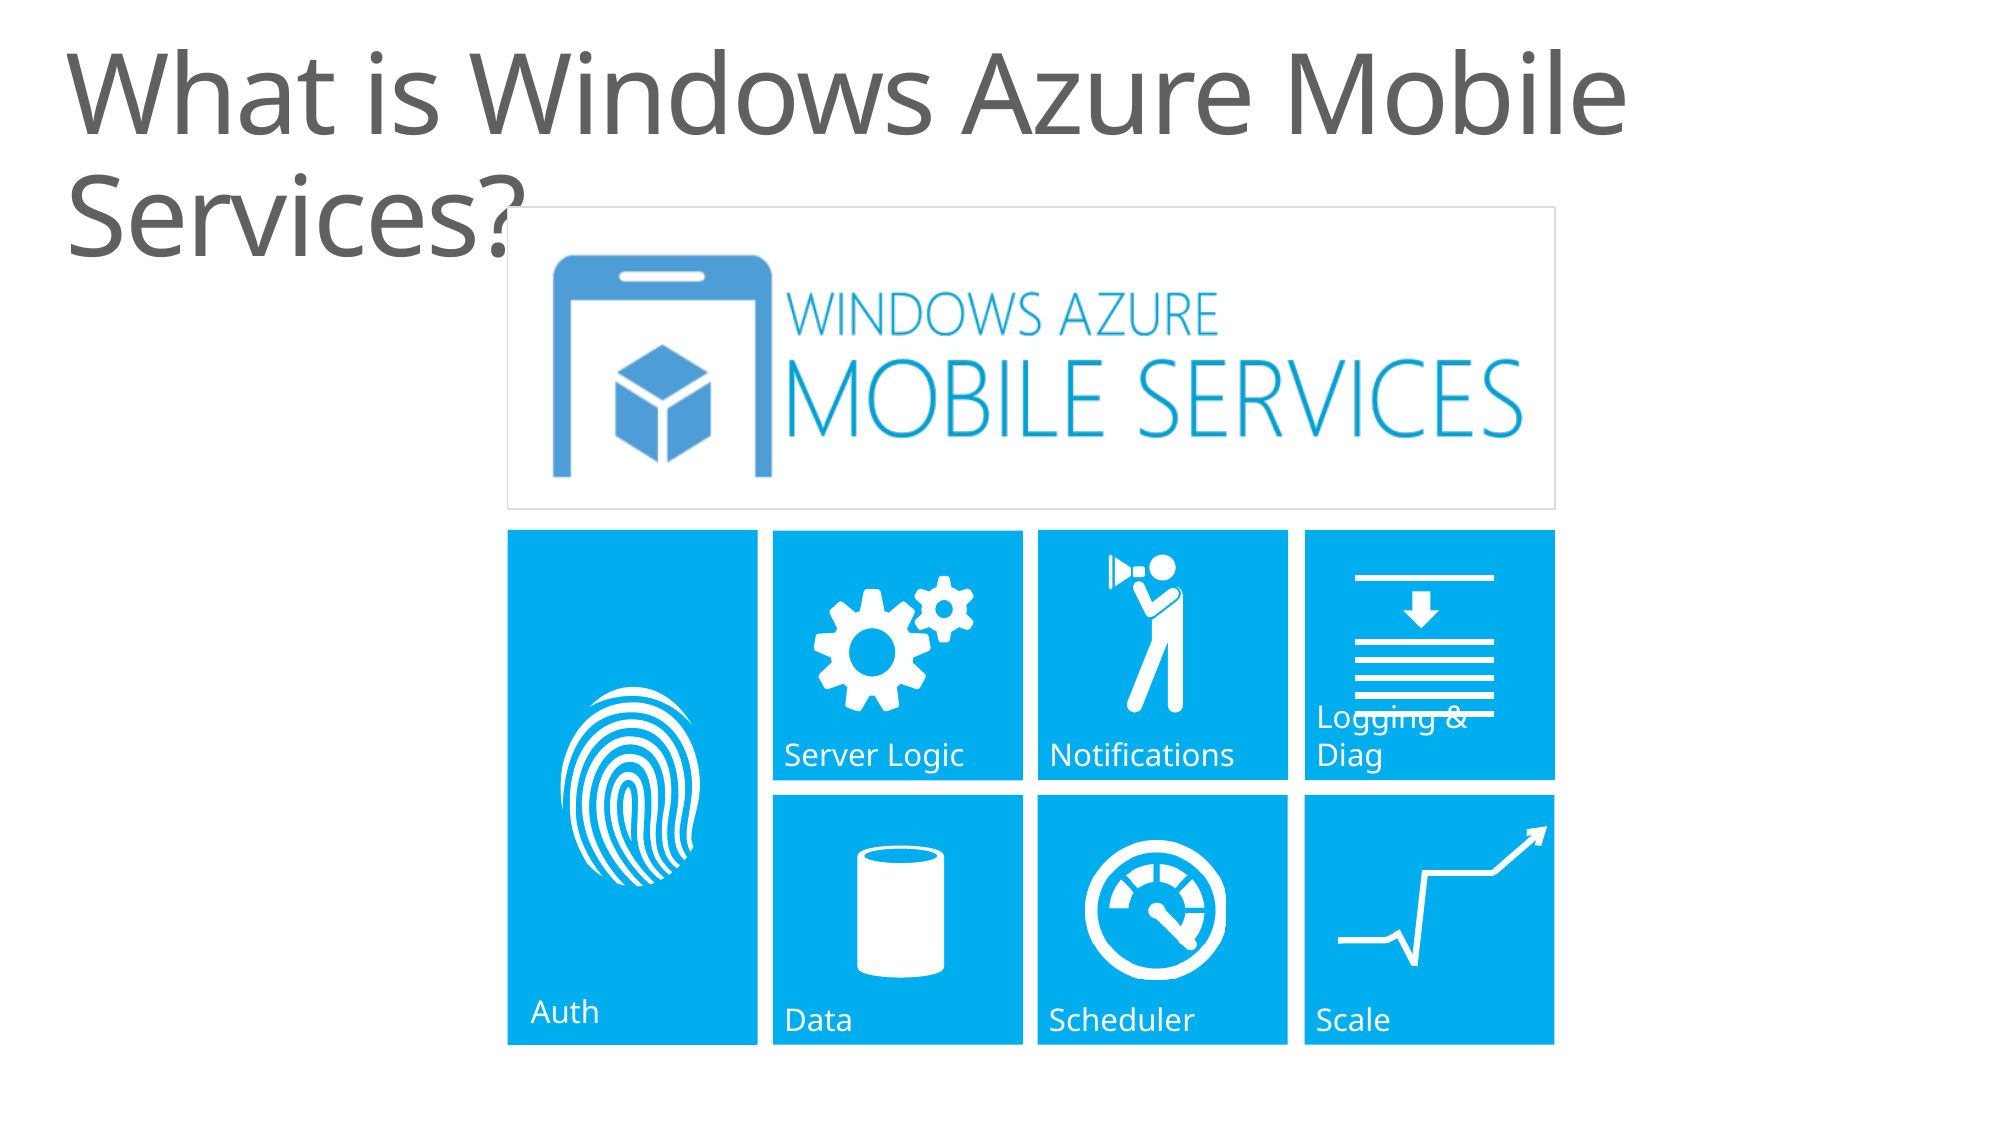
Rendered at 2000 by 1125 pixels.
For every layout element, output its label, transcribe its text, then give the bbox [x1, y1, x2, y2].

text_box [507, 206, 1599, 527]
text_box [772, 530, 1024, 781]
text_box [772, 794, 1024, 1046]
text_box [507, 529, 758, 1046]
text_box Notifications [1038, 529, 1289, 780]
title What is Windows Azure Mobile Services? [65, 37, 1981, 162]
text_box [1304, 794, 1555, 1046]
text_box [1037, 794, 1288, 1046]
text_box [1304, 529, 1556, 781]
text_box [1108, 554, 1184, 713]
